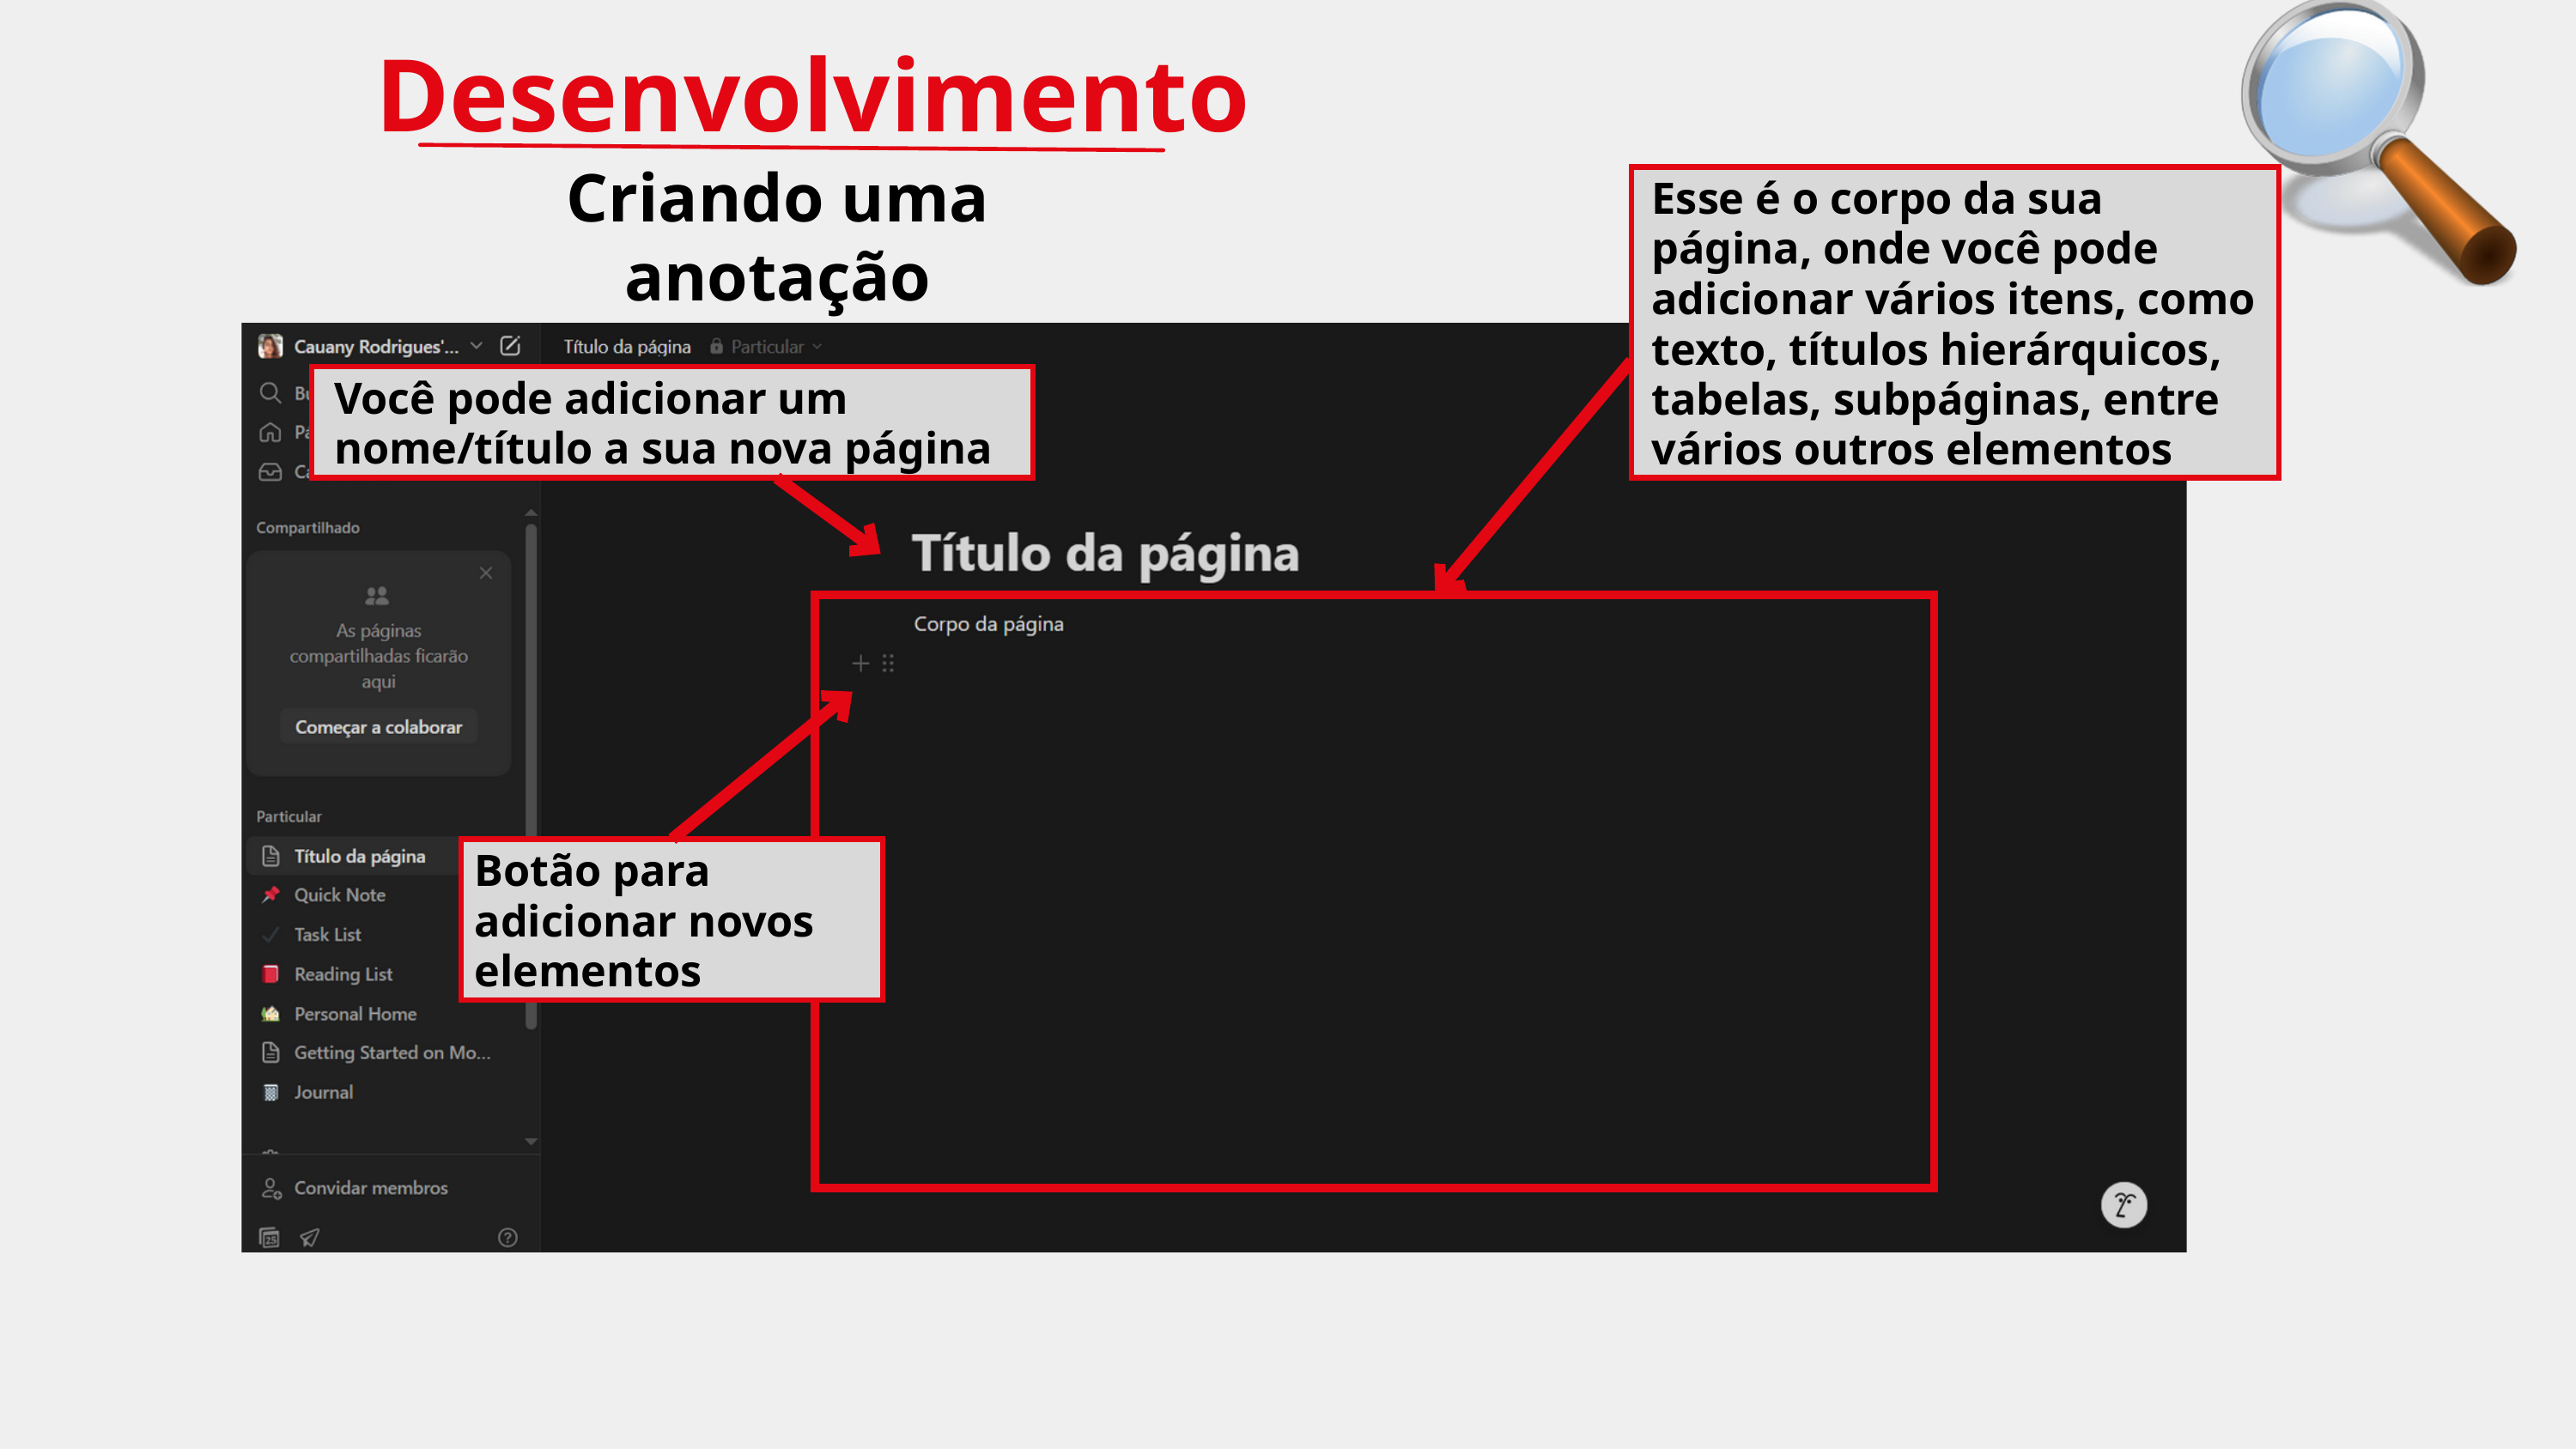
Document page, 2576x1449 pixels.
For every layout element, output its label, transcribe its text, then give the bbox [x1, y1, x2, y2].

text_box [461, 839, 884, 1001]
text_box [241, 323, 2187, 1252]
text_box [2184, 0, 2576, 336]
text_box Desenvolvimento [375, 35, 1261, 153]
text_box [787, 485, 881, 555]
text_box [1631, 167, 2280, 478]
text_box Criando uma anotação [468, 155, 1087, 315]
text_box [311, 366, 1034, 478]
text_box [814, 594, 1935, 1189]
